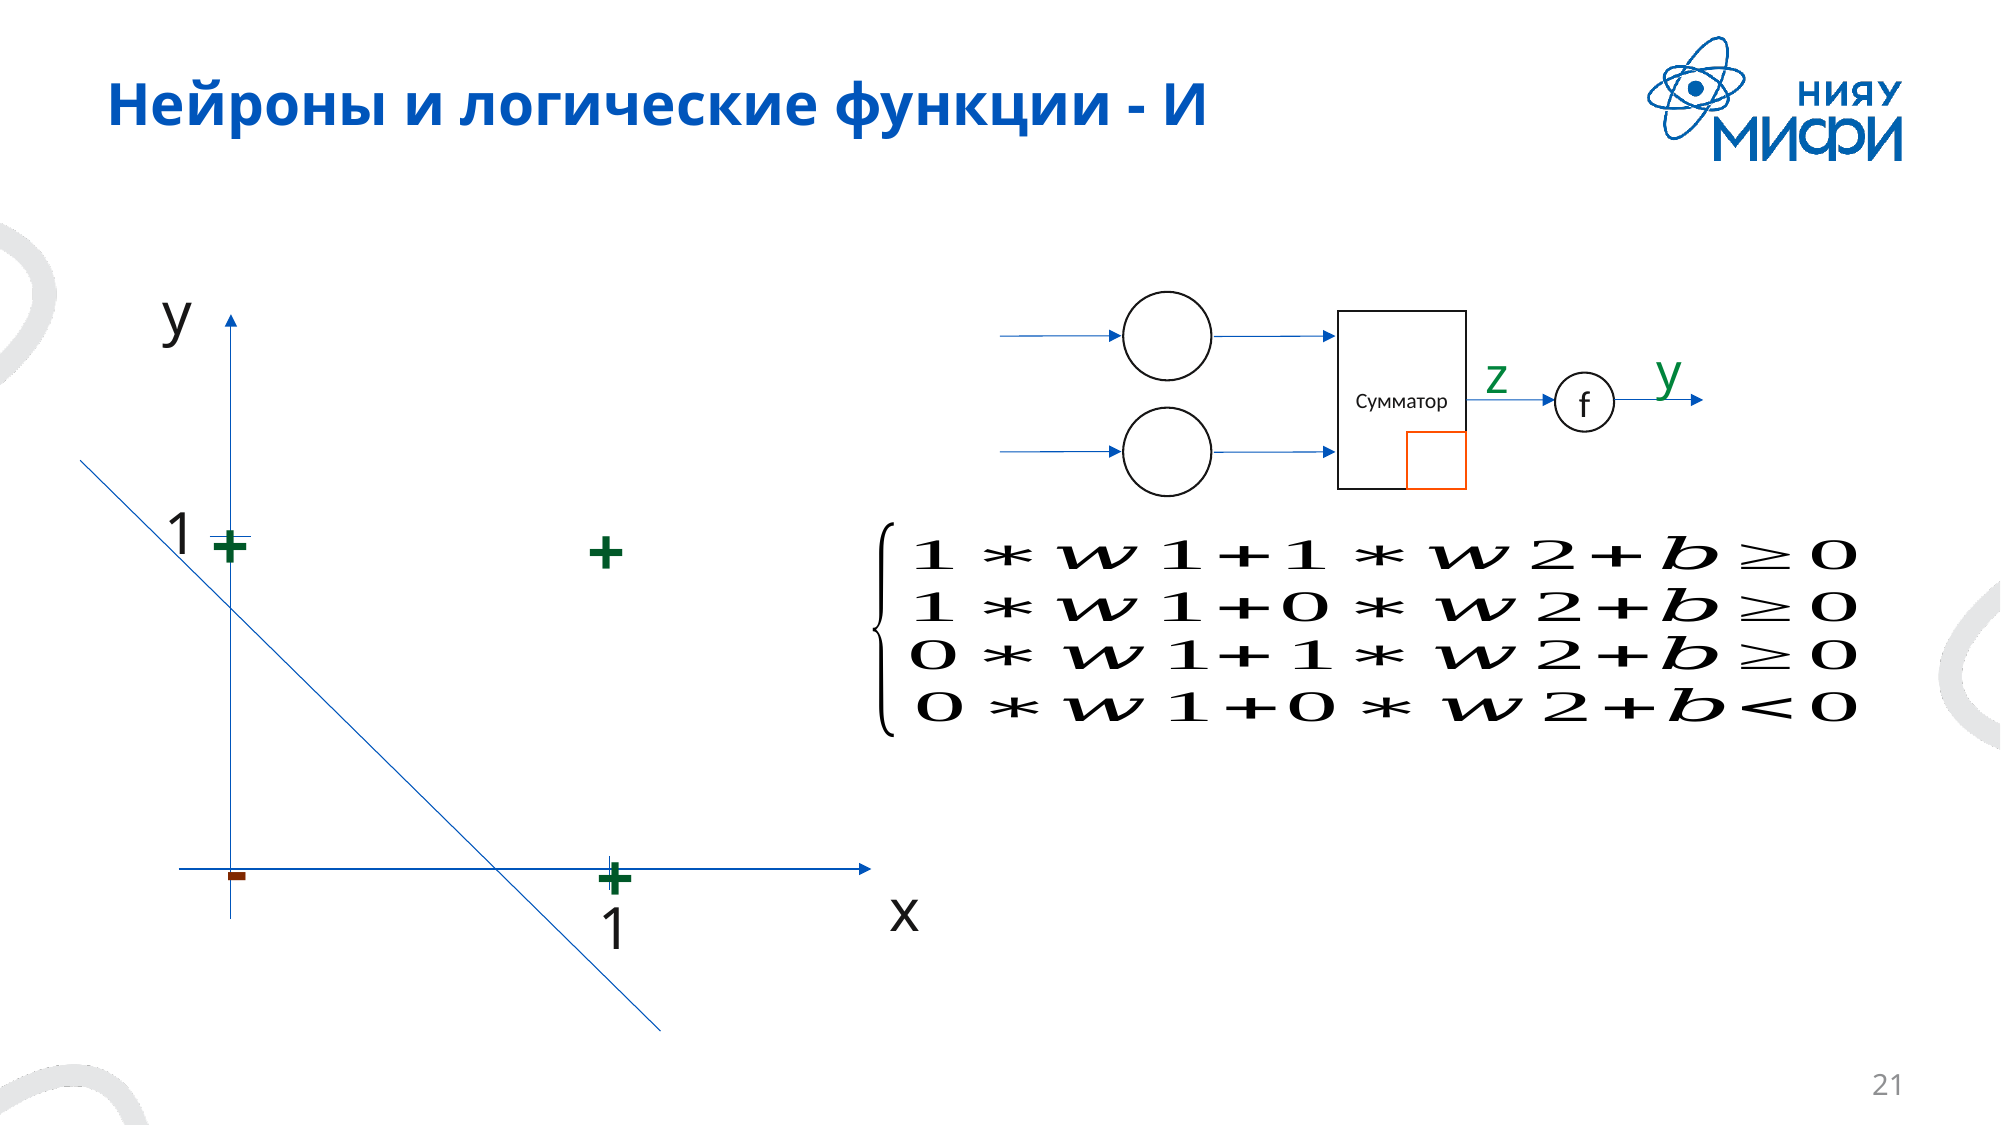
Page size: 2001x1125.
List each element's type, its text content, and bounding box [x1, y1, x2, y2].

text_box y [1642, 400, 1698, 407]
text_box y [1642, 331, 1698, 399]
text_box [80, 460, 661, 1032]
picture [1919, 554, 2001, 767]
text_box z [1470, 335, 1524, 399]
text_box [1122, 406, 1213, 498]
text_box [1122, 290, 1213, 382]
title Нейроны и логические функции - И [91, 58, 1601, 145]
text_box Сумматор [1337, 310, 1467, 490]
text_box f [1554, 371, 1616, 433]
picture [0, 1032, 162, 1125]
text_box x [874, 866, 937, 951]
picture [0, 208, 122, 456]
text_box y [147, 269, 210, 354]
text_box [1406, 431, 1467, 490]
text_box z [1470, 400, 1524, 411]
picture [1637, 27, 1910, 173]
